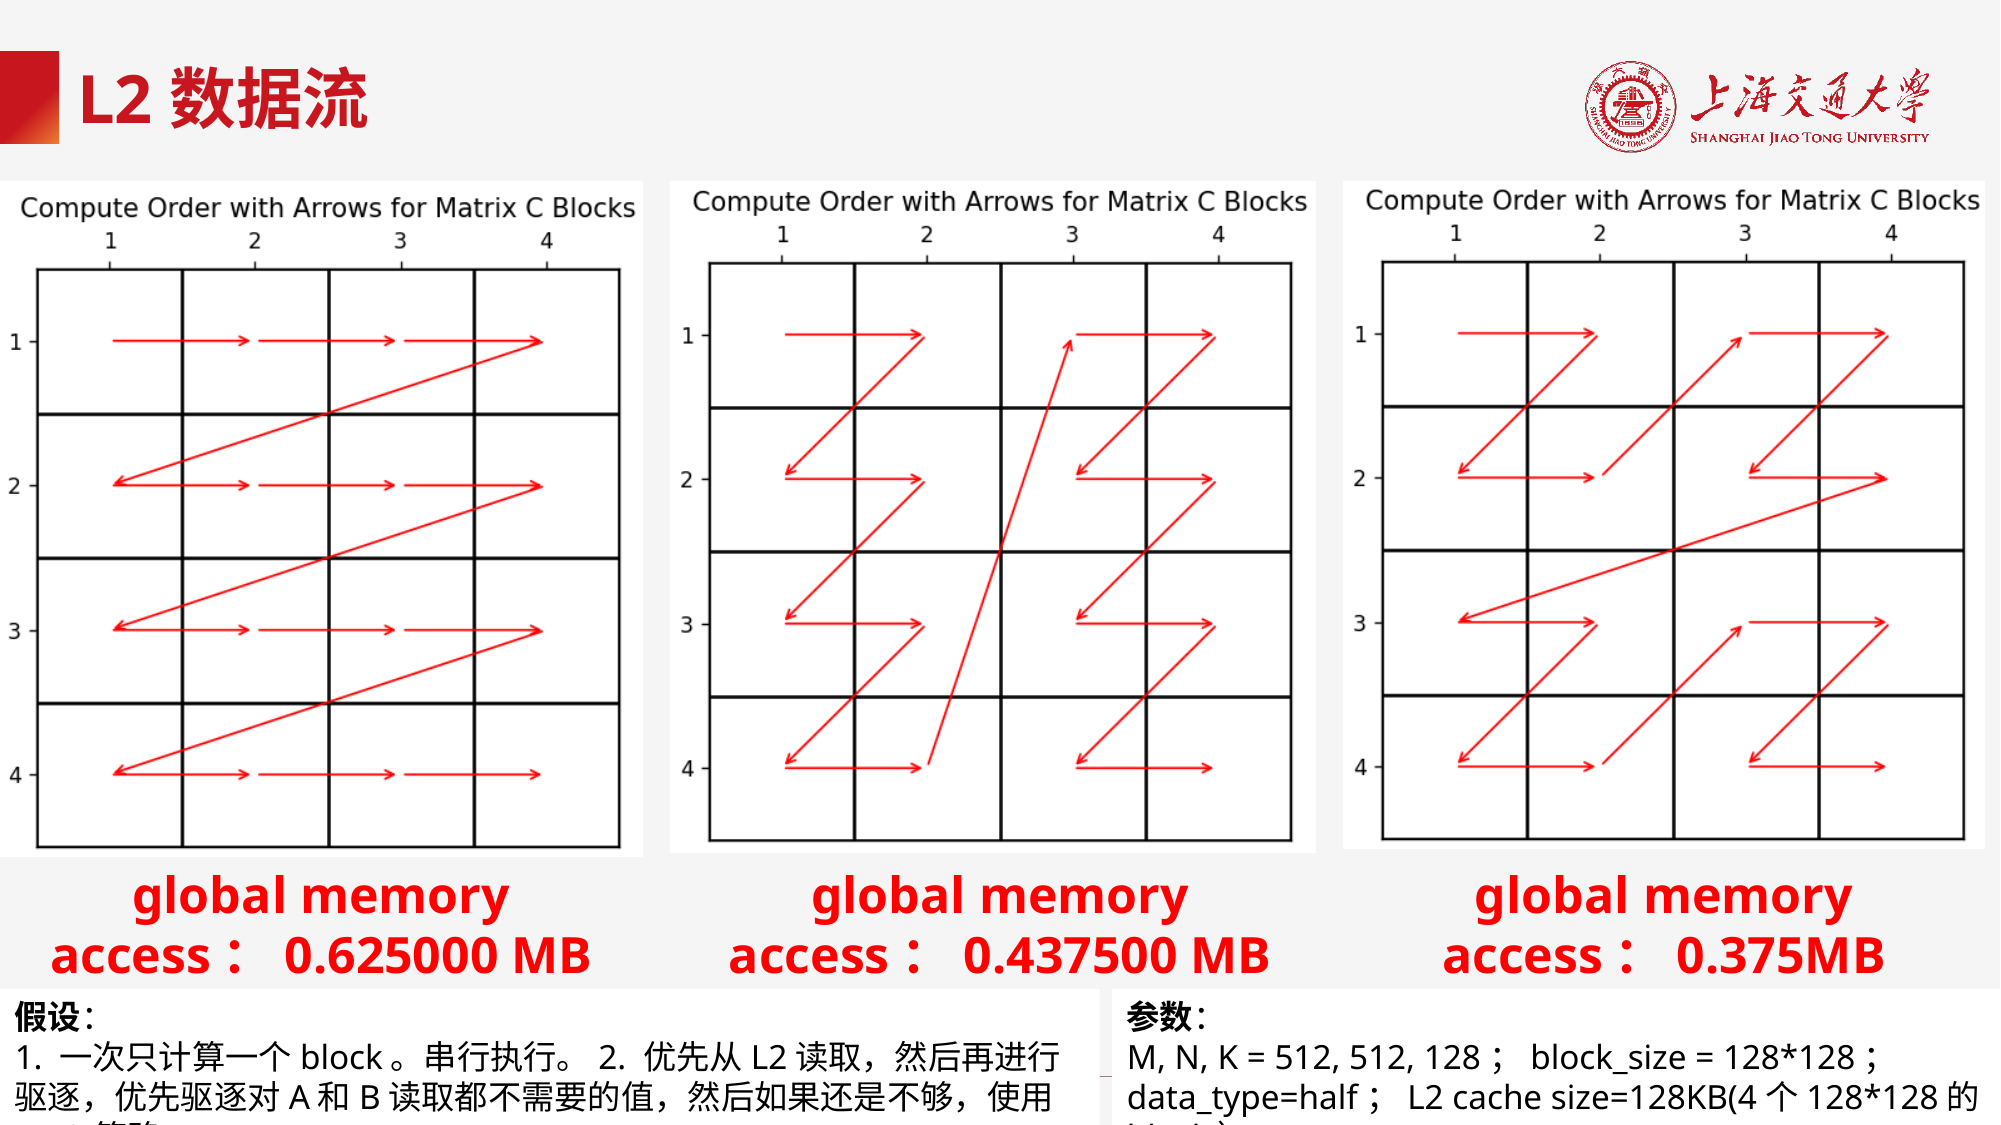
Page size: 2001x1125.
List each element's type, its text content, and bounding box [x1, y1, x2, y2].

text_box global memory access：0.625000 MB [25, 857, 617, 991]
title L2数据流 [62, 43, 462, 152]
picture [1343, 181, 1985, 849]
text_box 参数： M, N, K = 512, 512, 128；block_size = 128*128；data_type=half；L2 cache size=128KB(4个128*128的block） [1112, 988, 2000, 1125]
picture [1567, 43, 1946, 168]
picture [0, 181, 643, 857]
text_box 假设： 1. 一次只计算一个block。串行执行。2. 优先从L2读取，然后再进行驱逐，优先驱逐对A和B读取都不需要的值，然后如果还是不够，使用FIFO策略。 [0, 988, 1100, 1125]
text_box global memory access：0.437500 MB [704, 856, 1296, 991]
text_box global memory access：0.375MB [1368, 856, 1960, 991]
picture [1100, 1008, 1112, 1077]
picture [670, 181, 1316, 853]
